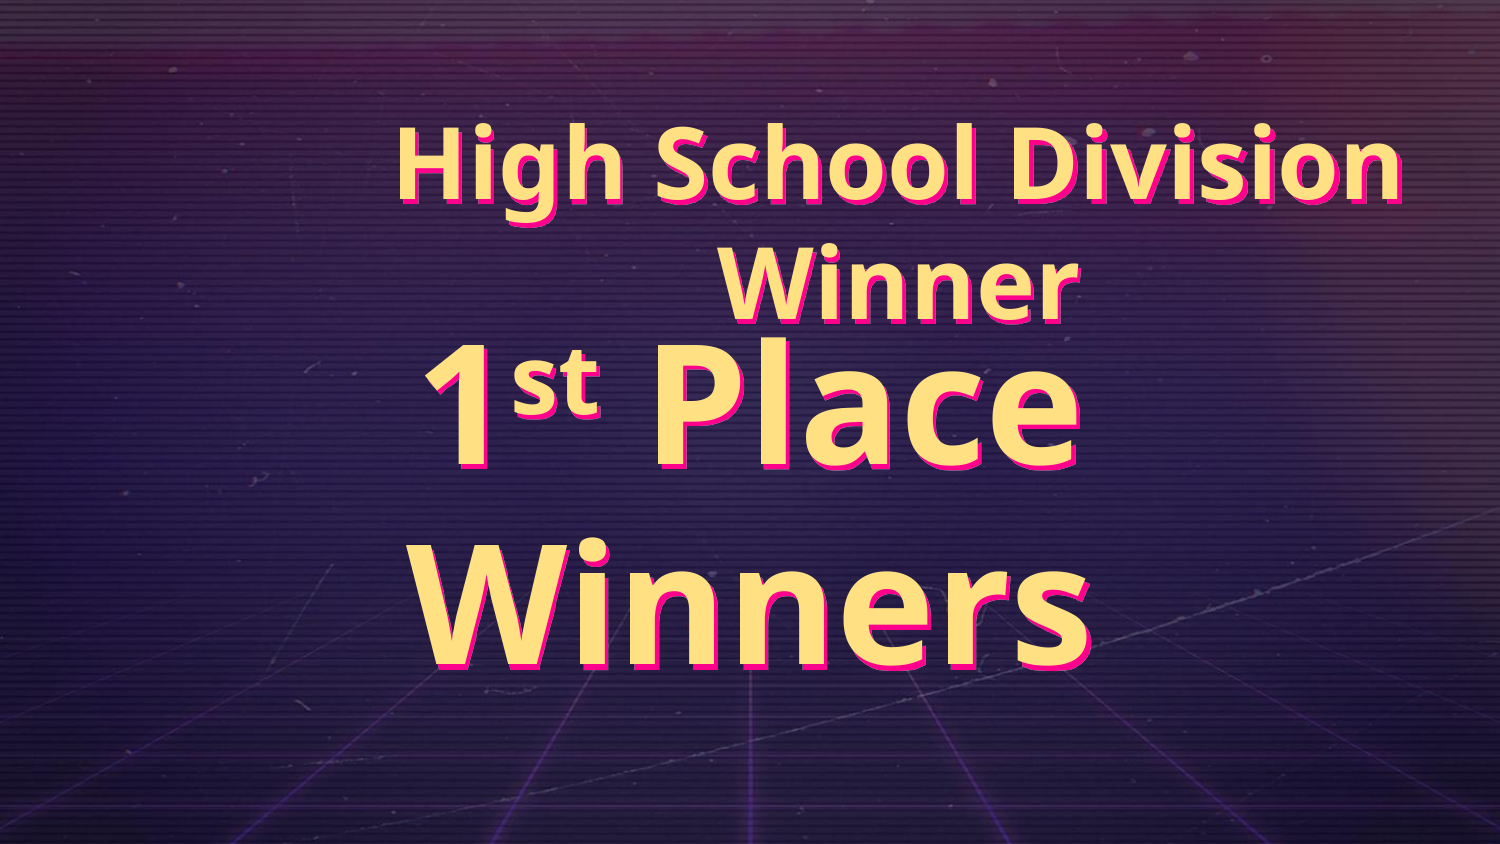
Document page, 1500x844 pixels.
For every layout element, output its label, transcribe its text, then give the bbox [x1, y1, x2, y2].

text_box 1st Place Winners [173, 282, 1326, 422]
picture [0, 0, 1500, 844]
title High School Division Winner [350, 84, 1449, 224]
